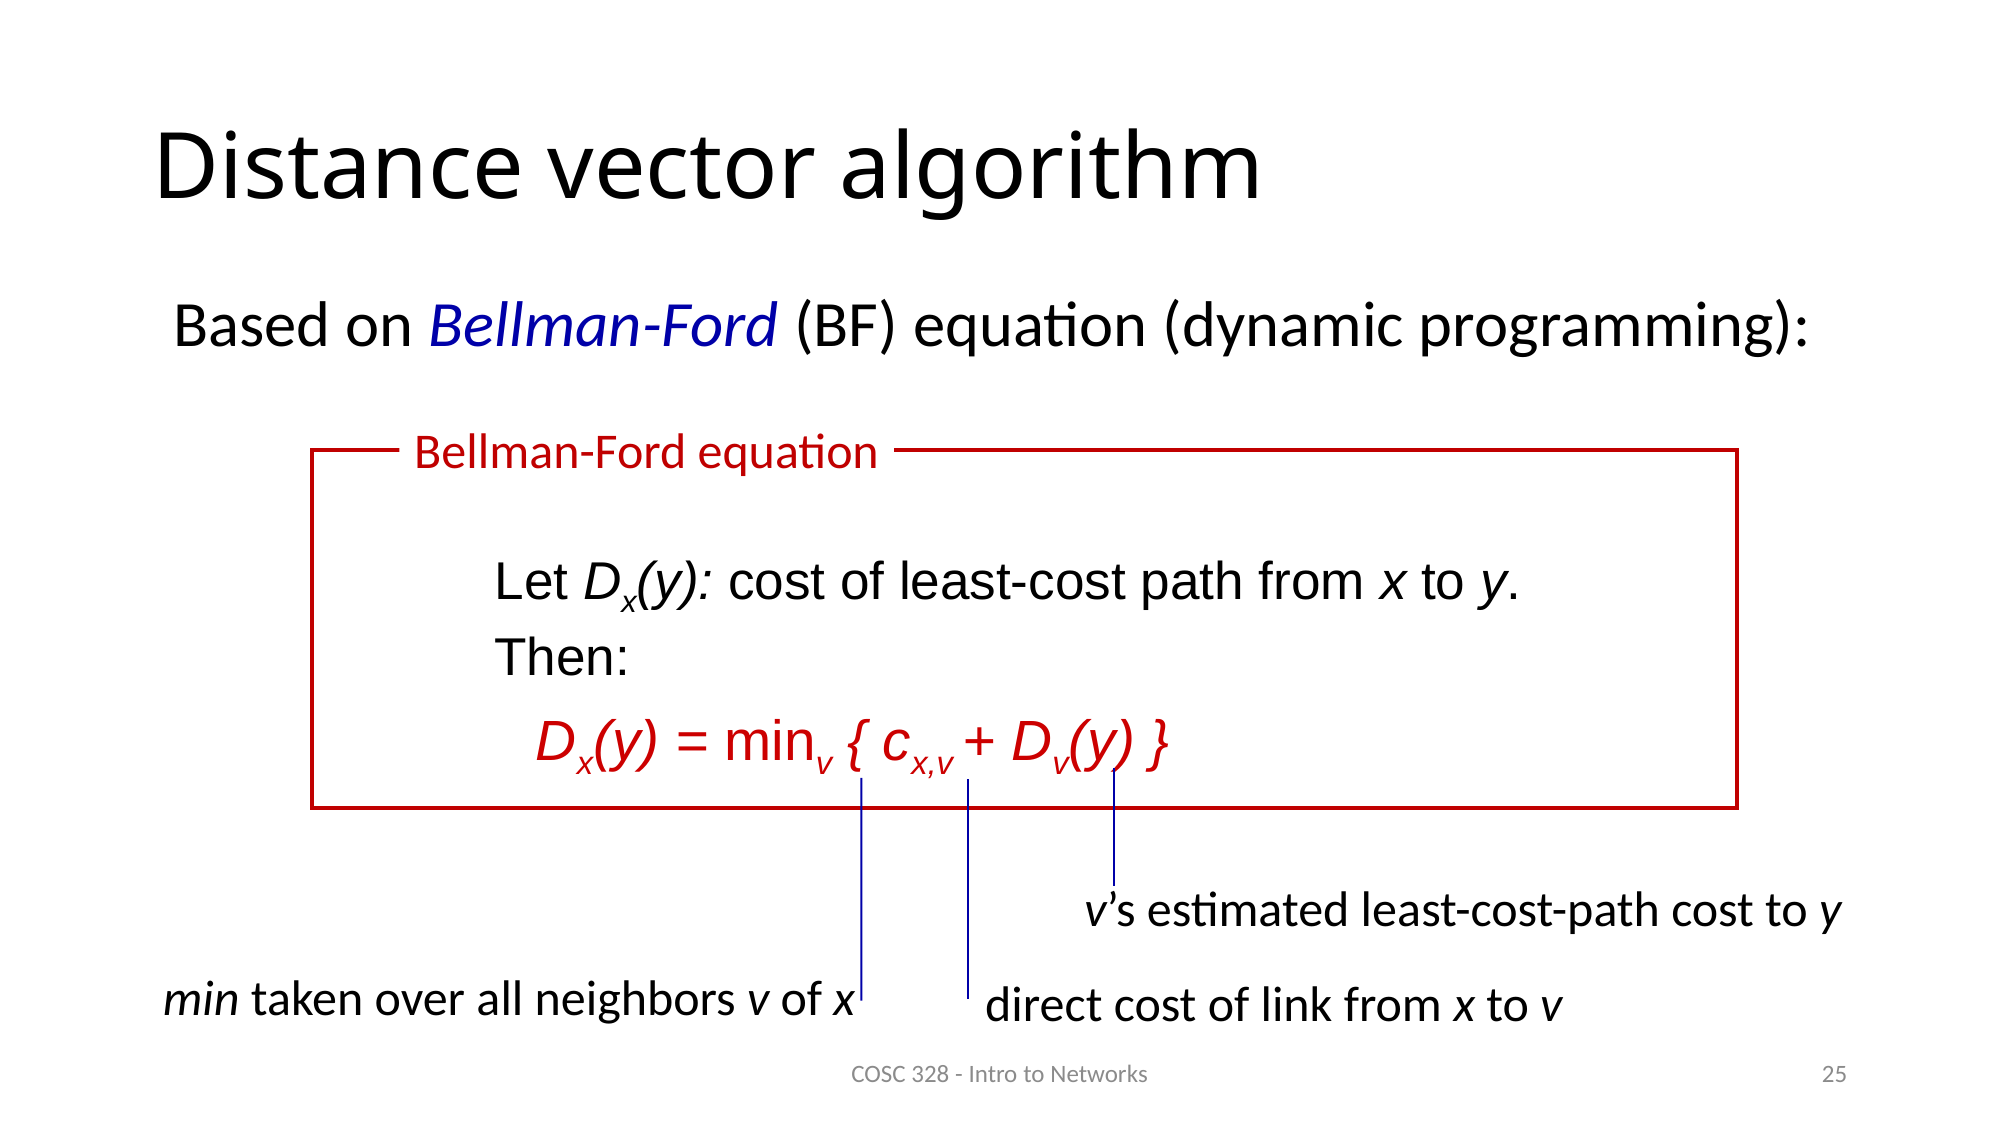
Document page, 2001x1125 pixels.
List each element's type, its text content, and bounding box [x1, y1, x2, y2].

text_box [967, 779, 1581, 1040]
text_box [312, 411, 1765, 864]
footer COSC 328 - Intro to Networks [662, 1042, 1338, 1103]
slide_number 25 [1412, 1042, 1863, 1103]
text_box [144, 777, 874, 1034]
list Based on Bellman-Ford (BF) equation (dynamic programming): [137, 282, 1912, 368]
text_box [1064, 768, 1862, 945]
title Distance vector algorithm [137, 59, 1863, 278]
